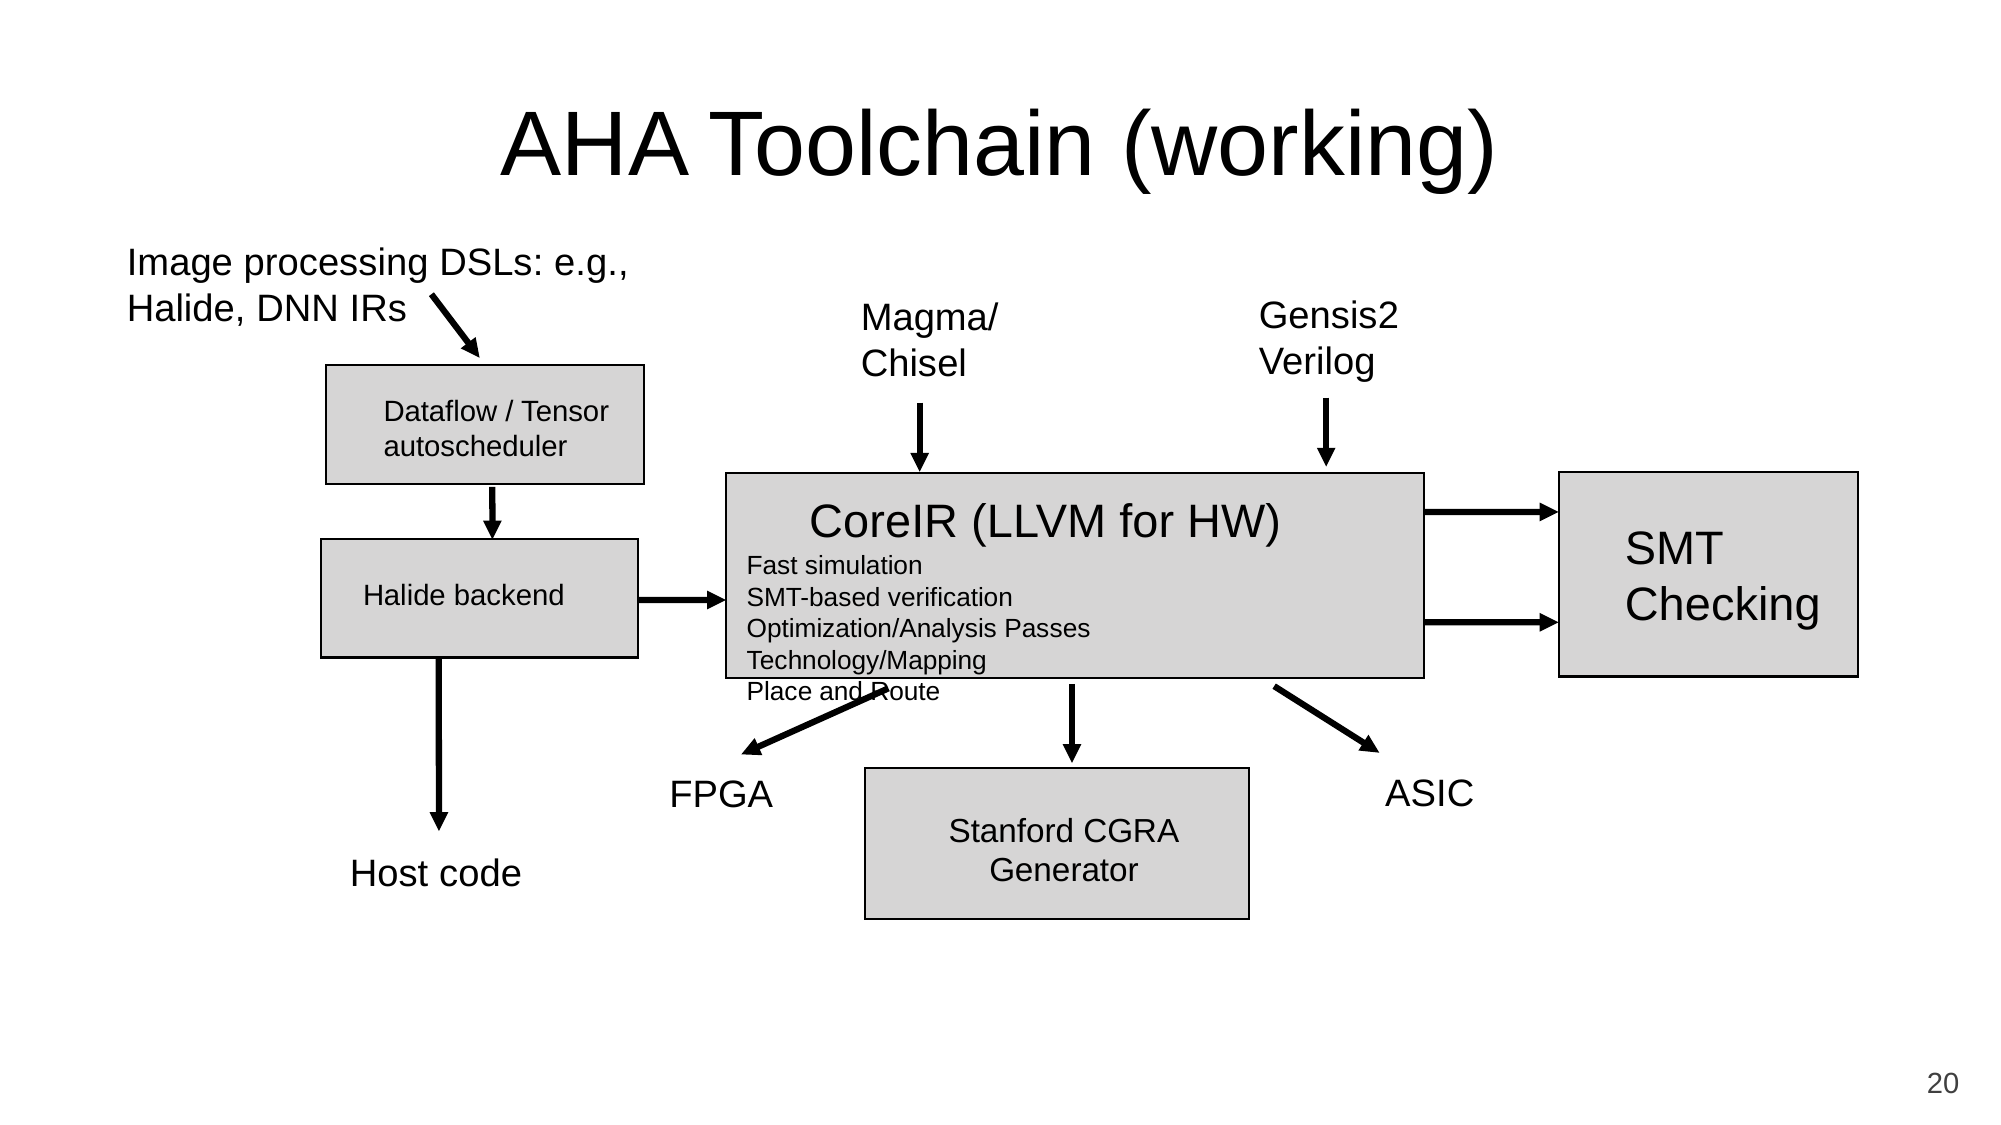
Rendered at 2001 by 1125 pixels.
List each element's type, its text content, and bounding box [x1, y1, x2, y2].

text_box [326, 365, 645, 484]
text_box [864, 767, 1249, 920]
text_box [1274, 686, 1380, 753]
text_box [913, 402, 926, 472]
text_box Magma/Chisel [855, 286, 1025, 389]
text_box Image processing DSLs: e.g., Halide, DNN IRs [121, 231, 649, 340]
text_box [644, 593, 726, 607]
text_box [432, 666, 446, 832]
slide_number 20 [1507, 1056, 1974, 1117]
text_box [1423, 505, 1559, 519]
text_box CoreIR (LLVM for HW) [803, 484, 1347, 542]
text_box [1423, 616, 1559, 629]
text_box Dataflow / Tensor autoscheduler [377, 385, 701, 488]
text_box [725, 472, 1424, 678]
title AHA Toolchain (working) [99, 45, 1900, 233]
text_box Gensis2 Verilog [1252, 284, 1423, 347]
text_box Host code [343, 842, 567, 904]
text_box [1320, 397, 1333, 467]
text_box [1558, 471, 1859, 677]
text_box Fast simulation SMT-based verification Optimization/Analysis Passes Technology/Mapping Place and Route [740, 542, 1410, 681]
text_box SMT Checking [1618, 511, 1945, 591]
text_box [741, 688, 889, 755]
text_box FPGA [663, 763, 987, 825]
text_box [431, 294, 480, 358]
text_box ASIC [1379, 762, 1577, 825]
text_box [486, 486, 499, 537]
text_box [320, 539, 639, 658]
text_box [1065, 683, 1079, 763]
